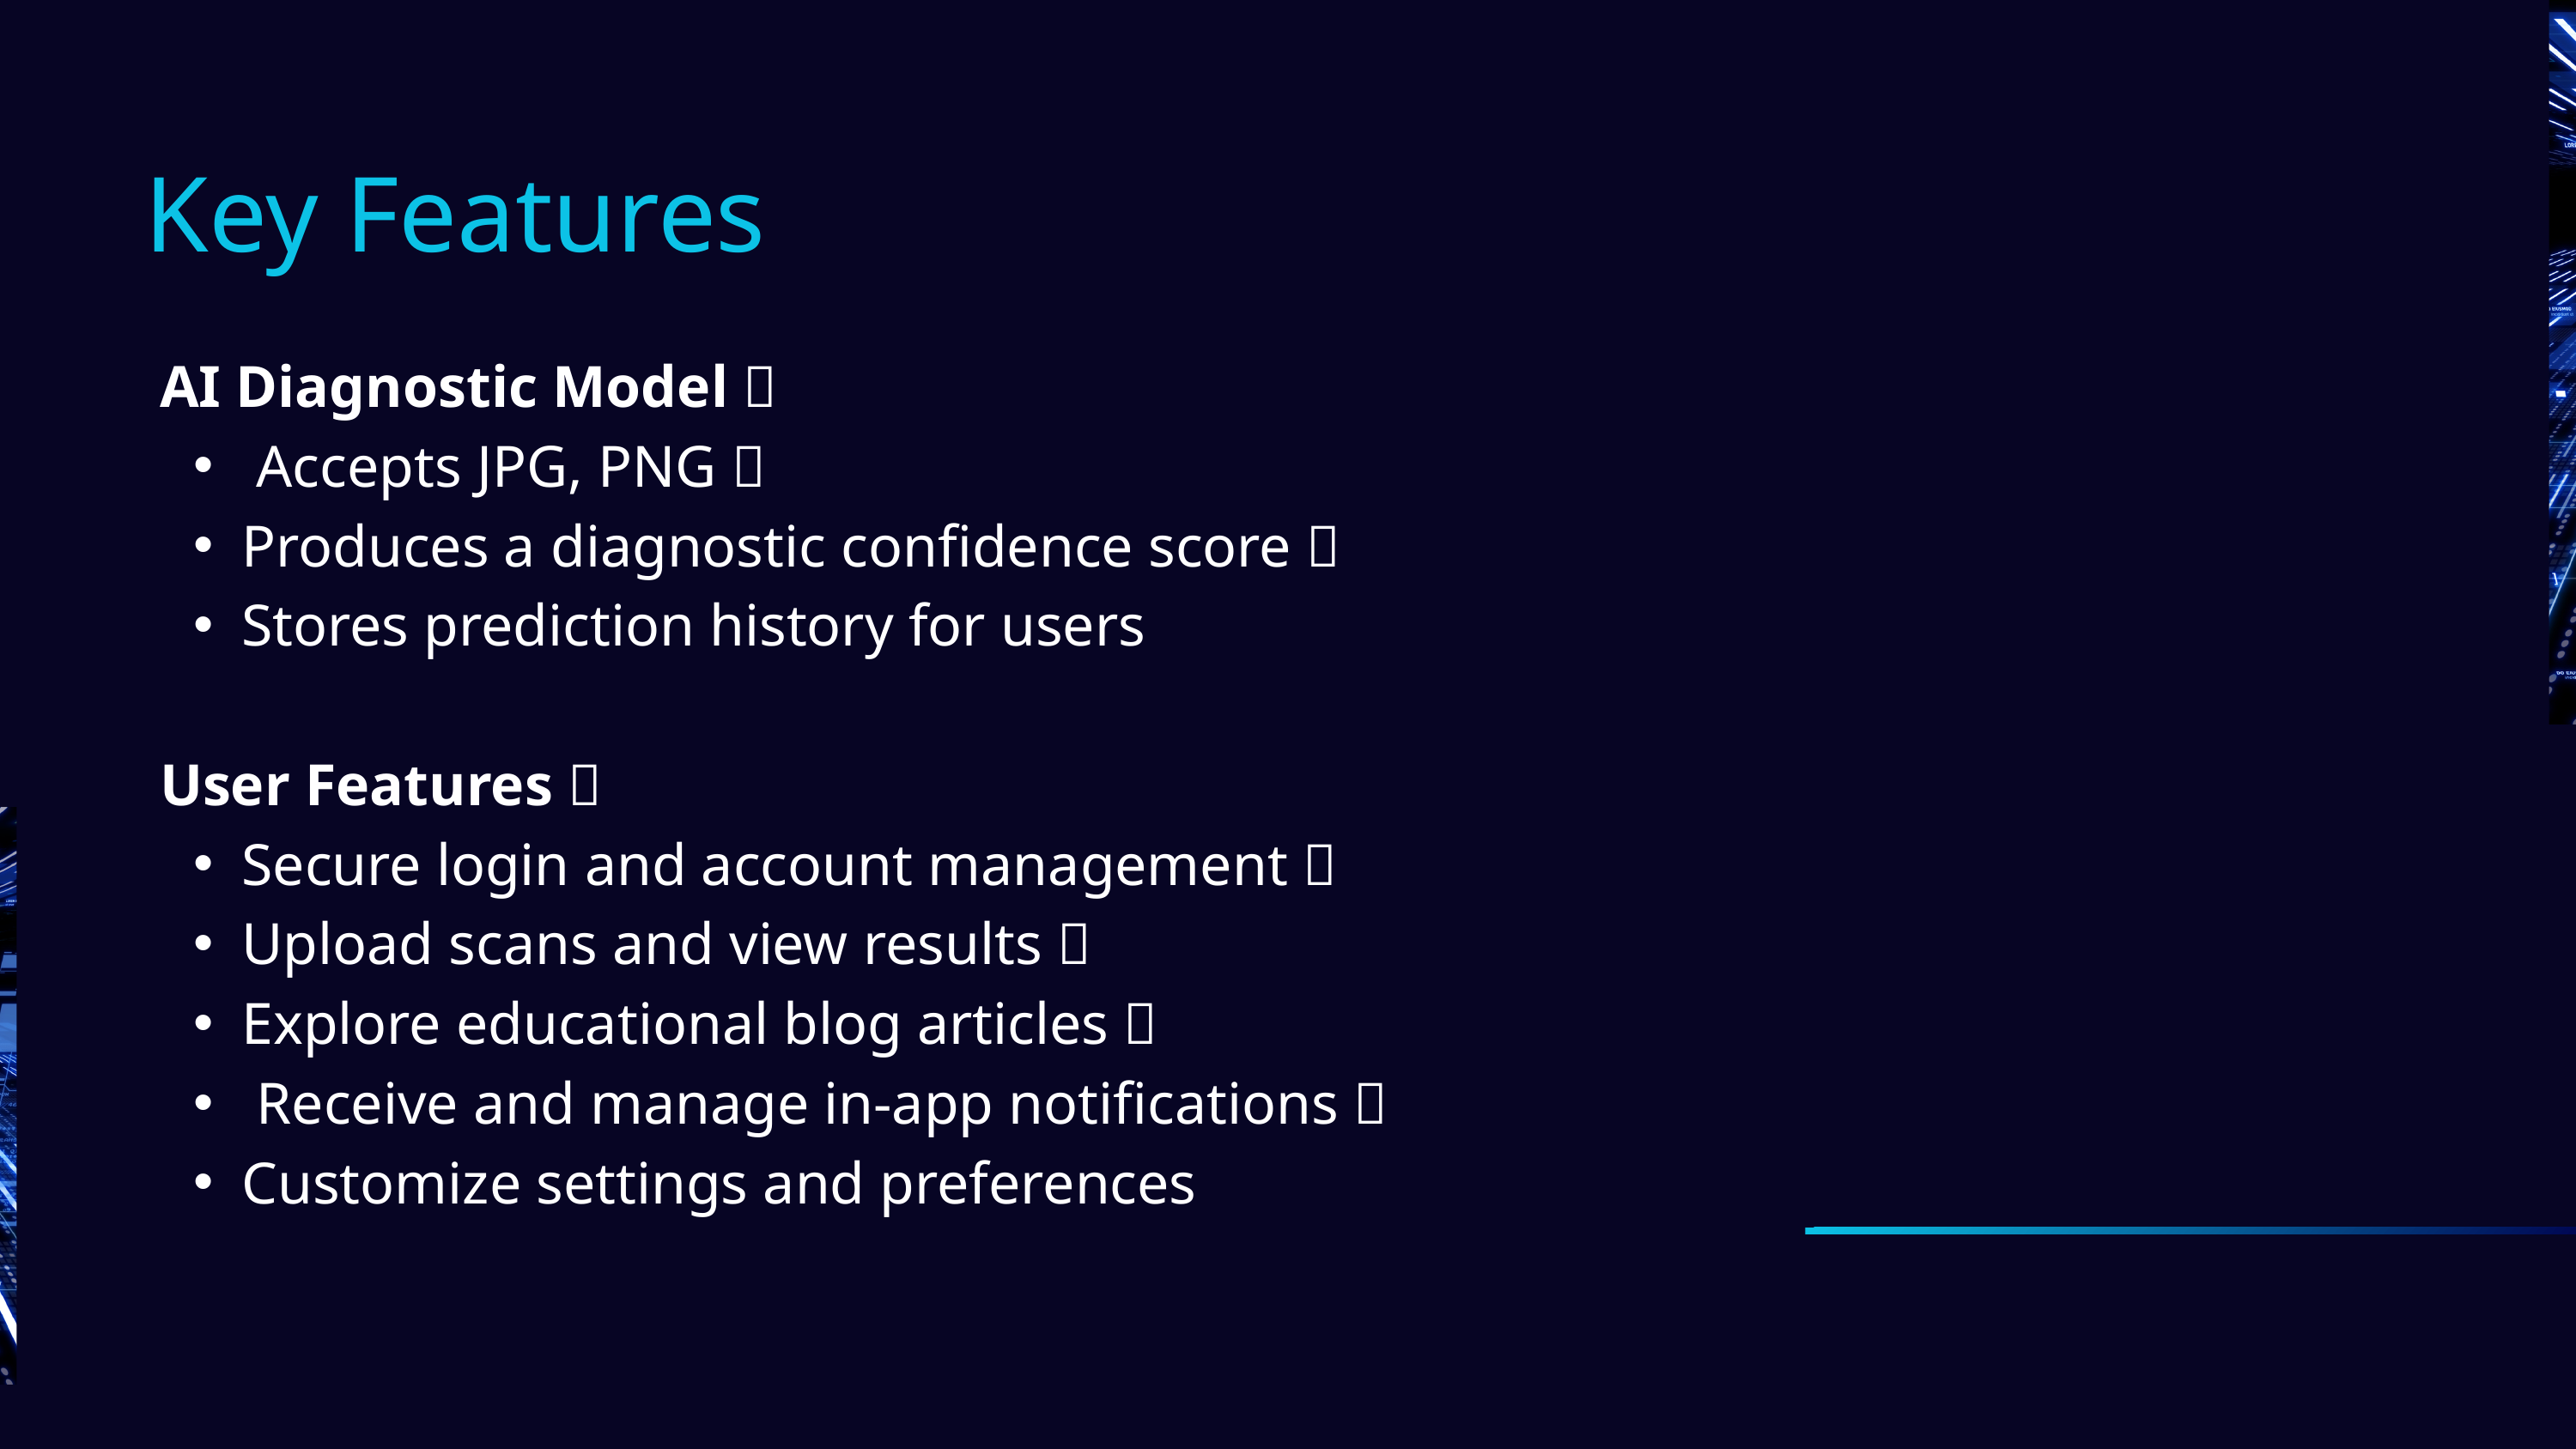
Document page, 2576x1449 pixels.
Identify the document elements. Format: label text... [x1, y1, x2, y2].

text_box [0, 807, 17, 1385]
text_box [1805, 1227, 2576, 1234]
text_box Key Features [144, 127, 995, 273]
text_box AI Diagnostic Model  Accepts JPG, PNG  Produces a diagnostic confidence score  Stores prediction history for users User Features  Secure login and account management  Upload scans and view results  Explore educational blog articles  Receive and manage in-app notifications  Customize settings and preferences [144, 339, 1452, 1216]
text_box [2549, 0, 2576, 724]
